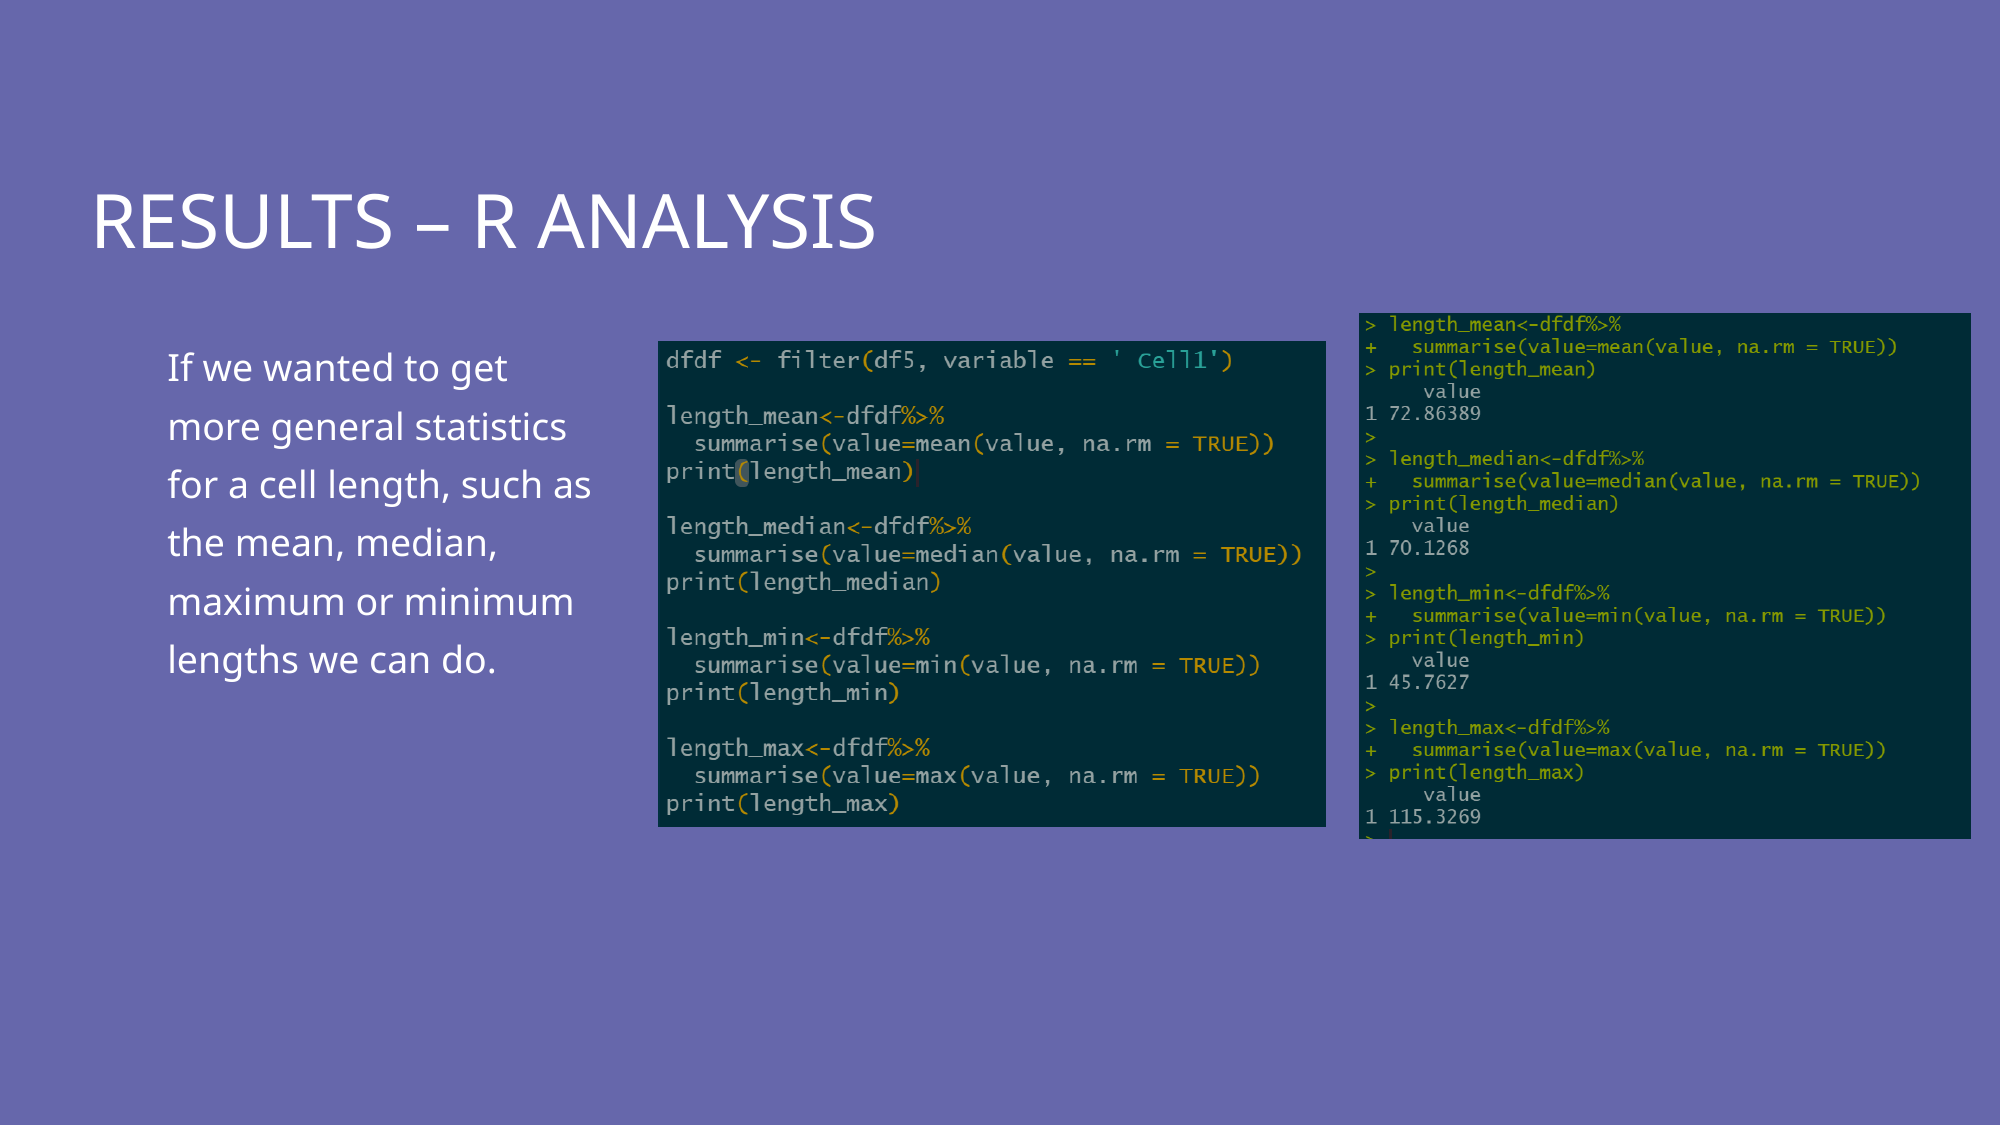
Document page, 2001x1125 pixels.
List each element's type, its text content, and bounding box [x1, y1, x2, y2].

picture [1195, 770, 1205, 782]
picture [714, 578, 719, 589]
picture [965, 357, 969, 367]
picture [1540, 769, 1557, 778]
picture [668, 578, 672, 593]
picture [1448, 747, 1457, 755]
picture [1543, 613, 1549, 621]
picture [1716, 478, 1723, 487]
picture [792, 578, 798, 589]
picture [737, 628, 741, 644]
picture [764, 412, 776, 423]
picture [1773, 613, 1782, 621]
picture [1391, 366, 1399, 378]
picture [849, 357, 853, 367]
picture [1471, 321, 1480, 330]
picture [894, 796, 898, 811]
picture [1555, 585, 1561, 599]
picture [779, 689, 789, 699]
picture [1750, 344, 1757, 352]
picture [1101, 440, 1108, 450]
picture [920, 741, 929, 755]
picture [868, 800, 873, 810]
picture [793, 551, 802, 561]
picture [1461, 407, 1468, 419]
picture [722, 440, 747, 450]
picture [1531, 585, 1538, 599]
picture [1471, 456, 1480, 464]
picture [709, 634, 720, 647]
picture [821, 794, 825, 810]
picture [877, 800, 886, 810]
picture [1414, 321, 1421, 330]
picture [1579, 722, 1585, 729]
picture [799, 517, 803, 533]
picture [1495, 590, 1503, 599]
picture [764, 744, 776, 755]
picture [1404, 769, 1411, 778]
picture [1651, 478, 1659, 487]
picture [793, 634, 797, 644]
picture [792, 802, 798, 810]
picture [1804, 478, 1817, 487]
picture [1542, 478, 1550, 487]
picture [779, 745, 788, 755]
picture [1781, 344, 1788, 352]
picture [1296, 546, 1300, 563]
picture [715, 661, 719, 672]
picture [709, 744, 720, 758]
picture [1125, 772, 1136, 782]
picture [868, 628, 872, 644]
picture [882, 551, 886, 561]
picture [1518, 764, 1525, 778]
picture [907, 463, 912, 480]
picture [950, 661, 955, 672]
picture [1623, 473, 1631, 487]
picture [668, 800, 672, 814]
picture [1224, 354, 1230, 371]
picture [737, 517, 741, 533]
picture [1015, 551, 1025, 561]
picture [910, 578, 914, 589]
picture [821, 683, 825, 699]
picture [798, 578, 803, 593]
picture [1484, 366, 1491, 375]
picture [1540, 635, 1550, 643]
picture [714, 689, 719, 699]
picture [779, 800, 789, 810]
picture [1507, 321, 1515, 330]
picture [847, 689, 859, 699]
picture [1540, 366, 1556, 375]
picture [821, 572, 825, 589]
picture [893, 351, 897, 367]
picture [709, 578, 713, 589]
picture [737, 738, 741, 755]
picture [1461, 541, 1468, 552]
picture [1773, 747, 1782, 755]
picture [976, 775, 982, 782]
picture [764, 634, 776, 644]
picture [1495, 769, 1503, 779]
picture [1542, 316, 1549, 330]
picture [862, 738, 872, 755]
picture [1089, 440, 1094, 450]
picture [862, 579, 867, 589]
picture [731, 551, 743, 561]
picture [684, 351, 688, 367]
picture [1448, 478, 1457, 487]
picture [1436, 747, 1445, 755]
picture [1436, 478, 1445, 487]
picture [1015, 661, 1024, 672]
picture [1599, 478, 1608, 487]
picture [1518, 457, 1525, 464]
picture [784, 578, 789, 589]
picture [876, 406, 886, 423]
picture [1448, 613, 1457, 621]
picture [793, 744, 802, 755]
picture [976, 664, 982, 672]
picture [1599, 344, 1608, 352]
picture [1484, 769, 1491, 778]
picture [959, 440, 963, 450]
picture [961, 523, 966, 532]
picture [709, 689, 713, 699]
picture [1436, 613, 1445, 621]
picture [715, 551, 719, 561]
picture [1167, 551, 1173, 561]
picture [1427, 590, 1433, 600]
picture [1200, 659, 1205, 672]
picture [854, 662, 859, 672]
picture [807, 412, 817, 423]
picture [1139, 440, 1150, 450]
picture [920, 517, 924, 533]
picture [876, 689, 880, 699]
picture [709, 412, 720, 426]
picture [1541, 344, 1549, 352]
picture [876, 661, 881, 672]
picture [882, 772, 886, 782]
picture [792, 523, 796, 533]
picture [1867, 476, 1872, 487]
picture [1282, 546, 1286, 563]
picture [1427, 321, 1433, 331]
picture [1414, 590, 1421, 599]
picture [798, 689, 803, 704]
picture [716, 523, 720, 537]
picture [799, 800, 803, 814]
picture [792, 469, 798, 478]
picture [1250, 548, 1261, 561]
picture [893, 406, 897, 423]
picture [1448, 585, 1456, 599]
picture [1015, 351, 1025, 367]
picture [920, 630, 929, 644]
picture [1599, 747, 1608, 755]
picture [1090, 662, 1095, 672]
picture [1448, 316, 1456, 330]
picture [945, 545, 956, 561]
picture [875, 351, 886, 367]
picture [736, 460, 748, 486]
picture [1003, 547, 1007, 562]
picture [1460, 478, 1469, 487]
title Results – r analysis [75, 149, 1909, 299]
picture [764, 523, 776, 533]
picture [1565, 478, 1572, 487]
picture [847, 578, 859, 589]
picture [854, 551, 859, 561]
picture [894, 686, 898, 700]
picture [714, 800, 719, 810]
picture [988, 551, 992, 561]
picture [1518, 361, 1526, 375]
picture [737, 406, 741, 423]
picture [876, 551, 881, 561]
picture [1843, 342, 1848, 352]
picture [1087, 772, 1093, 782]
picture [722, 551, 729, 561]
picture [668, 689, 672, 704]
picture [1404, 366, 1411, 375]
picture [882, 661, 886, 672]
picture [1114, 772, 1118, 782]
picture [837, 738, 844, 755]
picture [893, 517, 897, 533]
picture [1599, 613, 1608, 621]
picture [722, 772, 747, 782]
picture [917, 551, 928, 561]
picture [1448, 344, 1457, 352]
picture [1125, 661, 1136, 672]
picture [792, 689, 796, 699]
picture [1471, 725, 1480, 733]
picture [1471, 590, 1480, 599]
picture [1564, 366, 1573, 375]
picture [1436, 344, 1445, 352]
picture [847, 468, 859, 478]
picture [917, 772, 928, 782]
picture [890, 662, 894, 672]
picture [917, 661, 928, 672]
picture [1057, 551, 1066, 561]
picture [847, 800, 859, 810]
picture [1540, 501, 1554, 509]
picture [946, 772, 954, 782]
picture [849, 406, 858, 423]
picture [1391, 769, 1398, 781]
picture [1139, 354, 1145, 366]
picture [945, 357, 956, 367]
text_box If we wanted to get more general statistics for a cell length, such as the mean, median, maximum or minimum lengths we can do. [152, 323, 624, 1025]
picture [1114, 661, 1118, 672]
picture [722, 661, 747, 672]
picture [1693, 479, 1701, 487]
picture [917, 440, 928, 450]
picture [1565, 316, 1572, 330]
picture [1132, 551, 1136, 561]
picture [851, 738, 855, 755]
picture [875, 517, 886, 533]
picture [876, 572, 886, 589]
picture [1669, 345, 1676, 352]
picture [945, 661, 949, 672]
